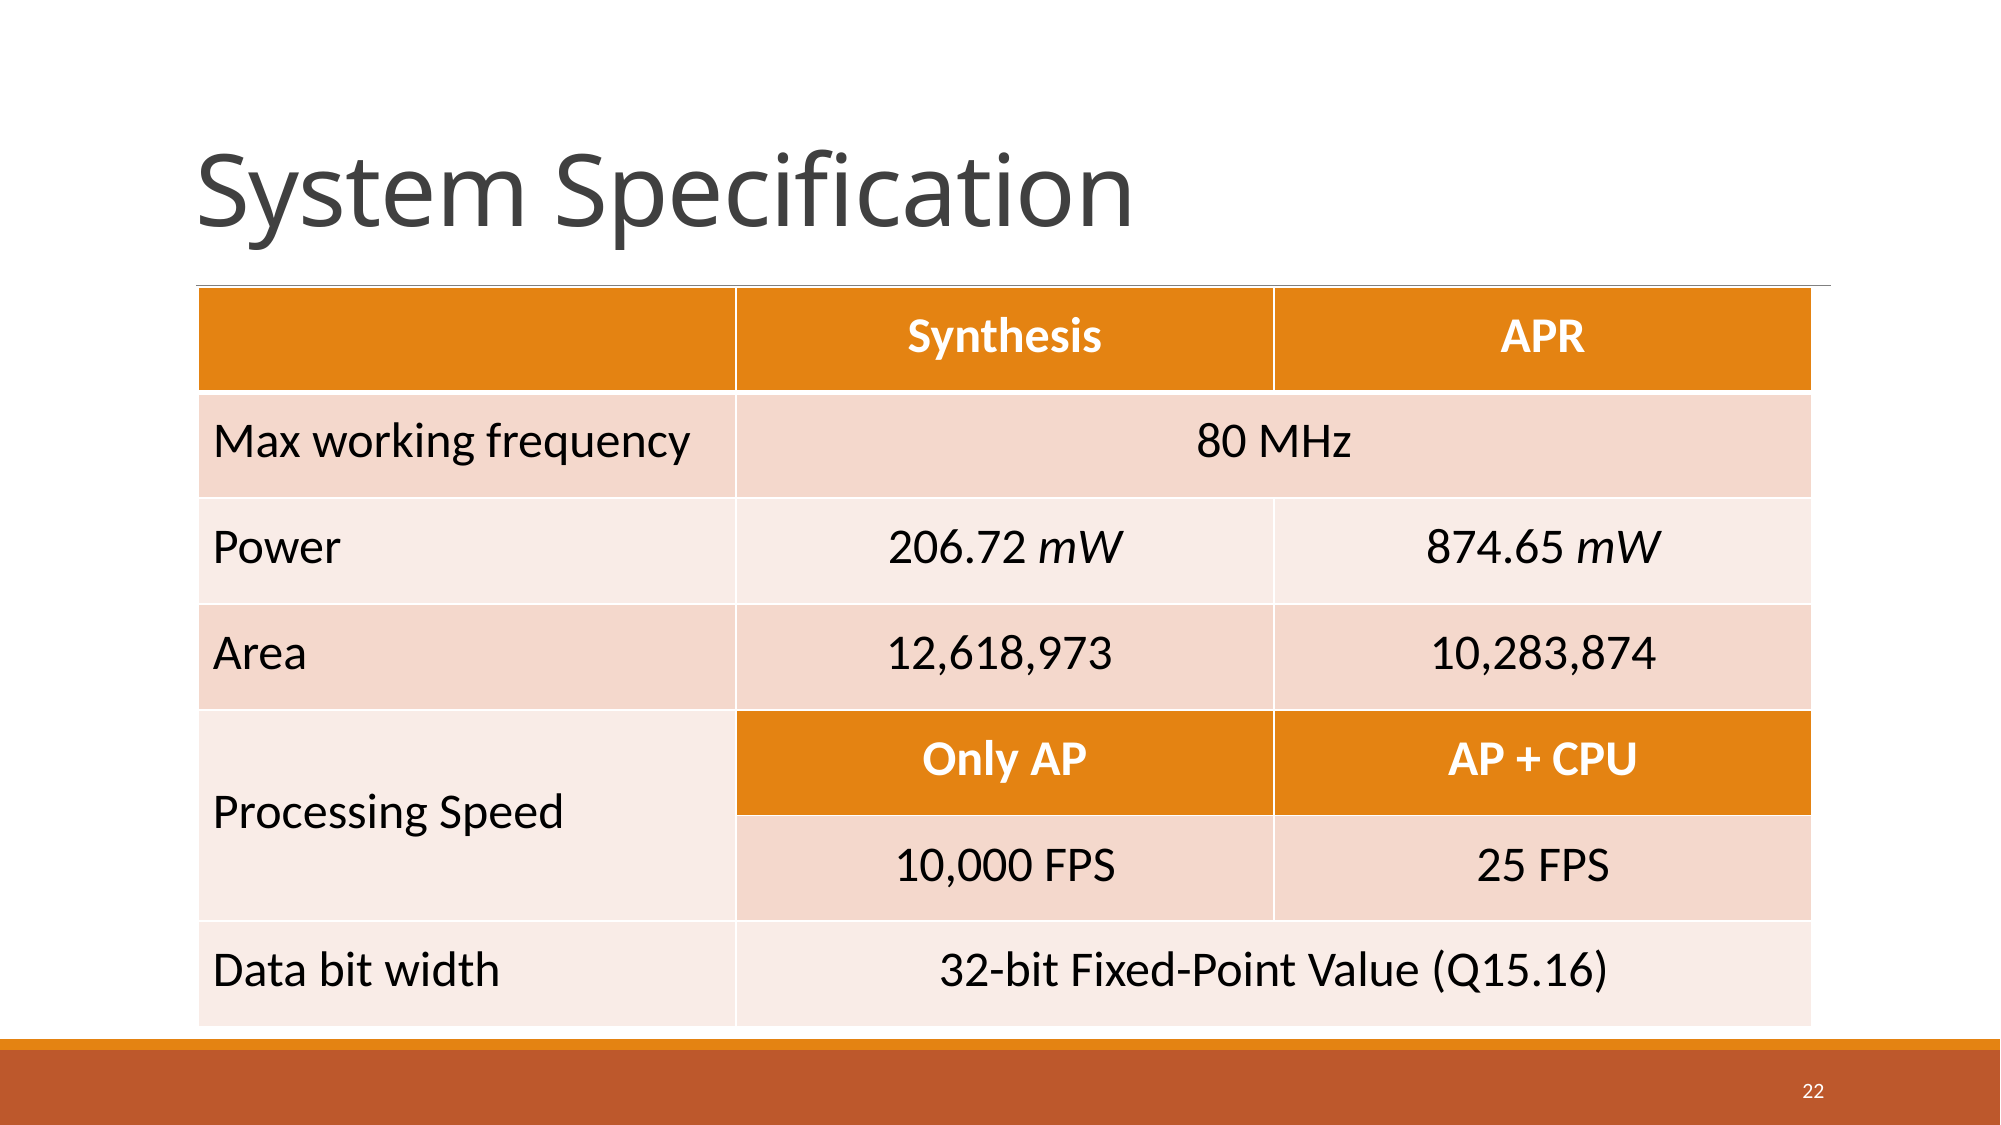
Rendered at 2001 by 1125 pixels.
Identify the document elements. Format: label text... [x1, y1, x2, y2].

slide_number 22 [1624, 1059, 1840, 1120]
title System Specification [180, 16, 1830, 255]
